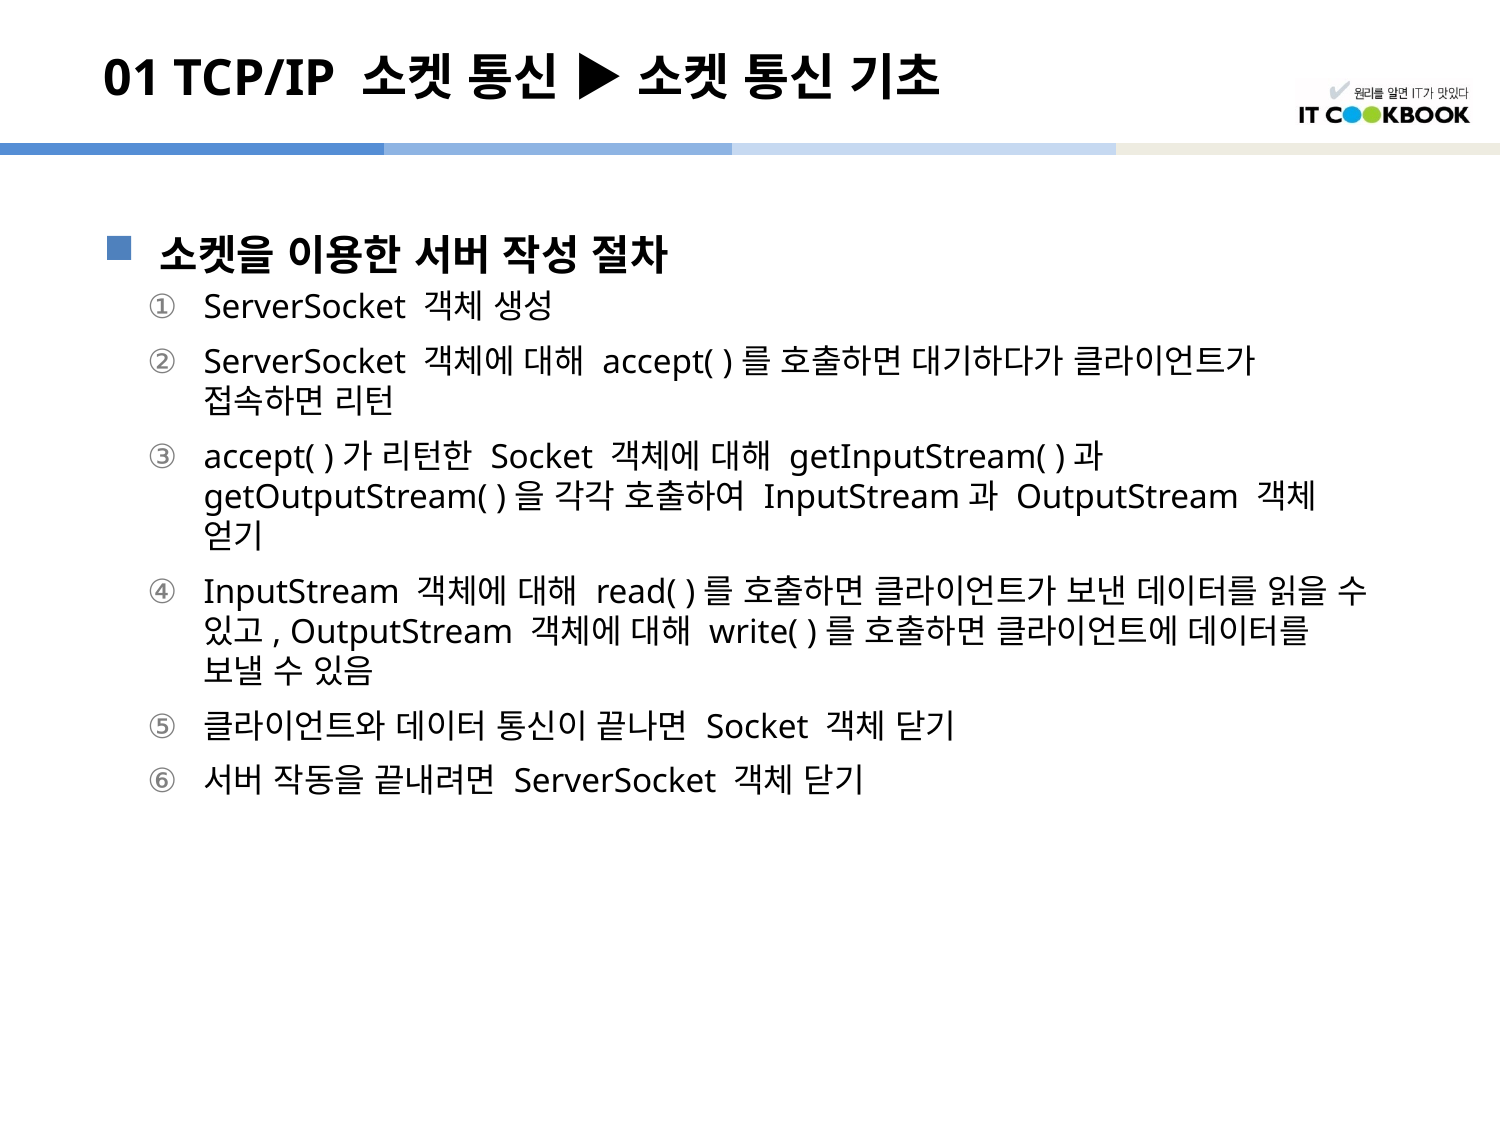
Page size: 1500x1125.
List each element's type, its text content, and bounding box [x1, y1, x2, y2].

title 01 TCP/IP 소켓 통신 ▶ 소켓 통신 기초 [88, 30, 1330, 121]
picture [1295, 78, 1473, 125]
list 소켓을 이용한 서버 작성 절차 ServerSocket 객체 생성 ServerSocket 객체에 대해 accept( )를 호출하면 대기하다가 클라이언트가 접속하면 리턴 accept( )가 리턴한 Socket 객체에 대해 getInputStream( )과 getOutputStream( )을 각각 호출하여 InputStream과 OutputStream 객체 얻기 InputStream 객체에 대해 read( )를 호출하면 클라이언트가 보낸 데이터를 읽을 수 있고, OutputStream 객체에 대해 write( )를 호출하면 클라이언트에 데이터를 보낼 수 있음 클라이언트와 데이터 통신이 끝나면 Socket 객체 닫기 서버 작동을 끝내려면 ServerSocket 객체 닫기 [88, 196, 1389, 1083]
